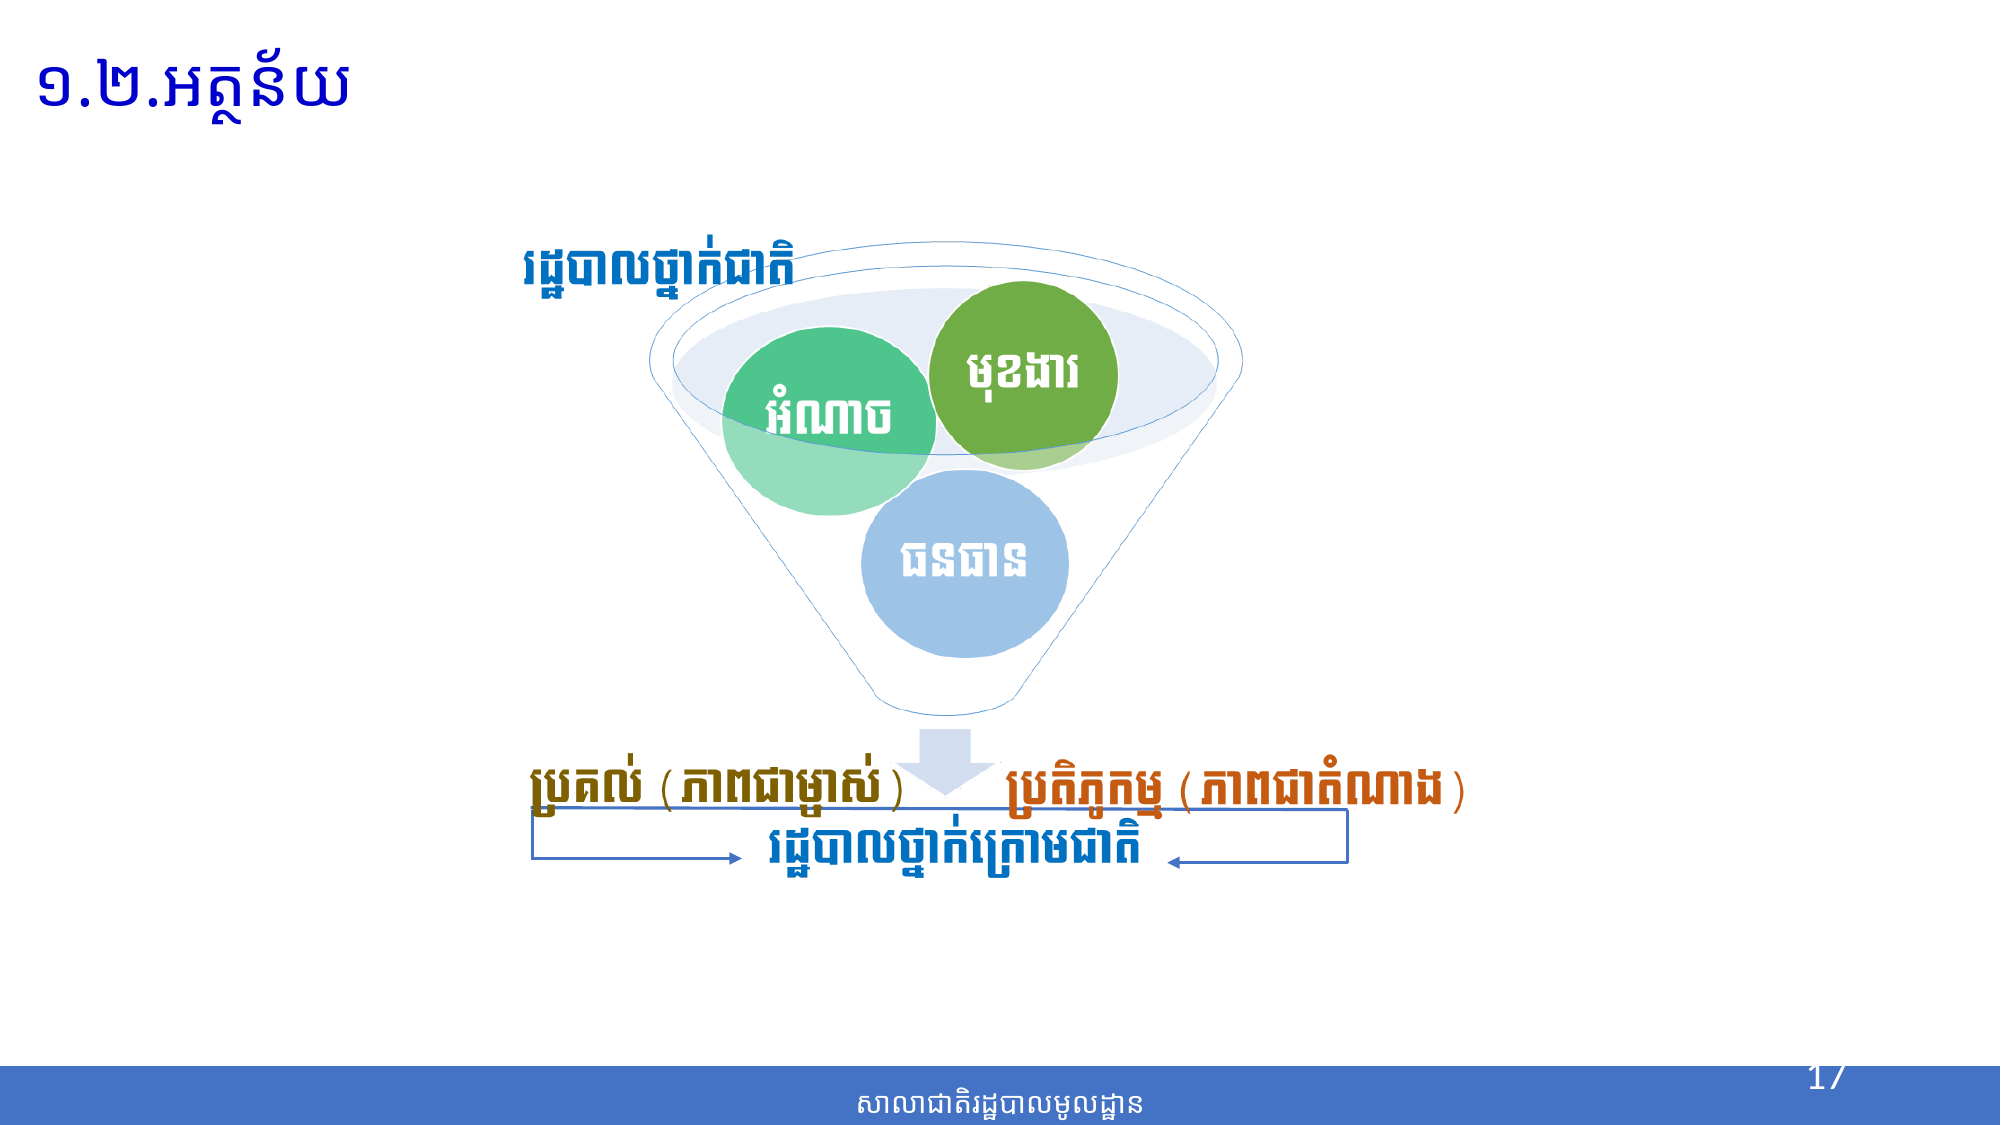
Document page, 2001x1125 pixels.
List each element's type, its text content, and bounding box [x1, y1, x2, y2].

text_box ១.២.អត្ថន័យ [18, 0, 1165, 129]
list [454, 215, 1496, 930]
slide_number 17 [1412, 1042, 1863, 1103]
